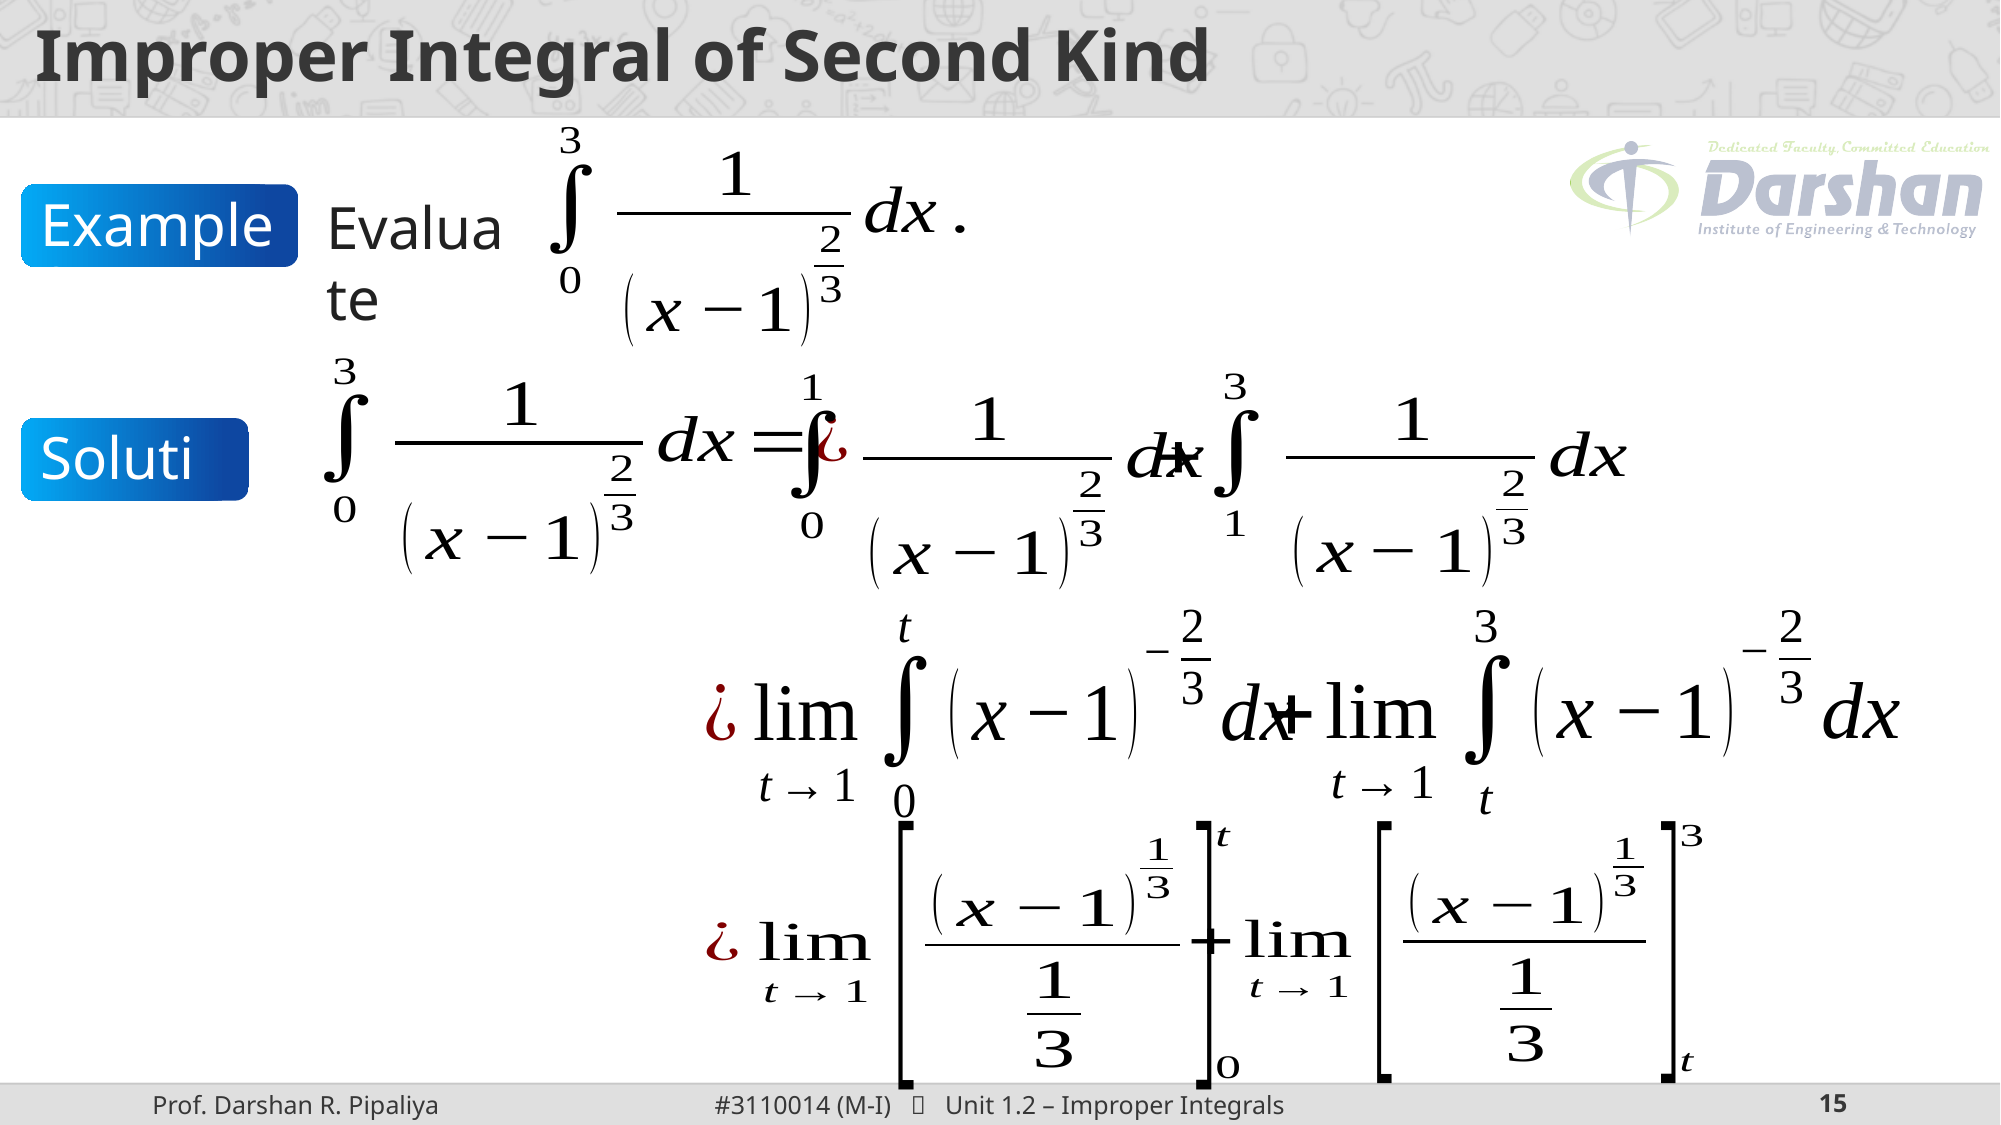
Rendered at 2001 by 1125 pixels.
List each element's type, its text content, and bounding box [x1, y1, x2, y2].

text_box Example 9 [21, 184, 299, 267]
text_box Evaluate [311, 184, 539, 339]
text_box Solution: [21, 418, 249, 501]
title Improper Integral of Second Kind [0, 0, 2000, 117]
